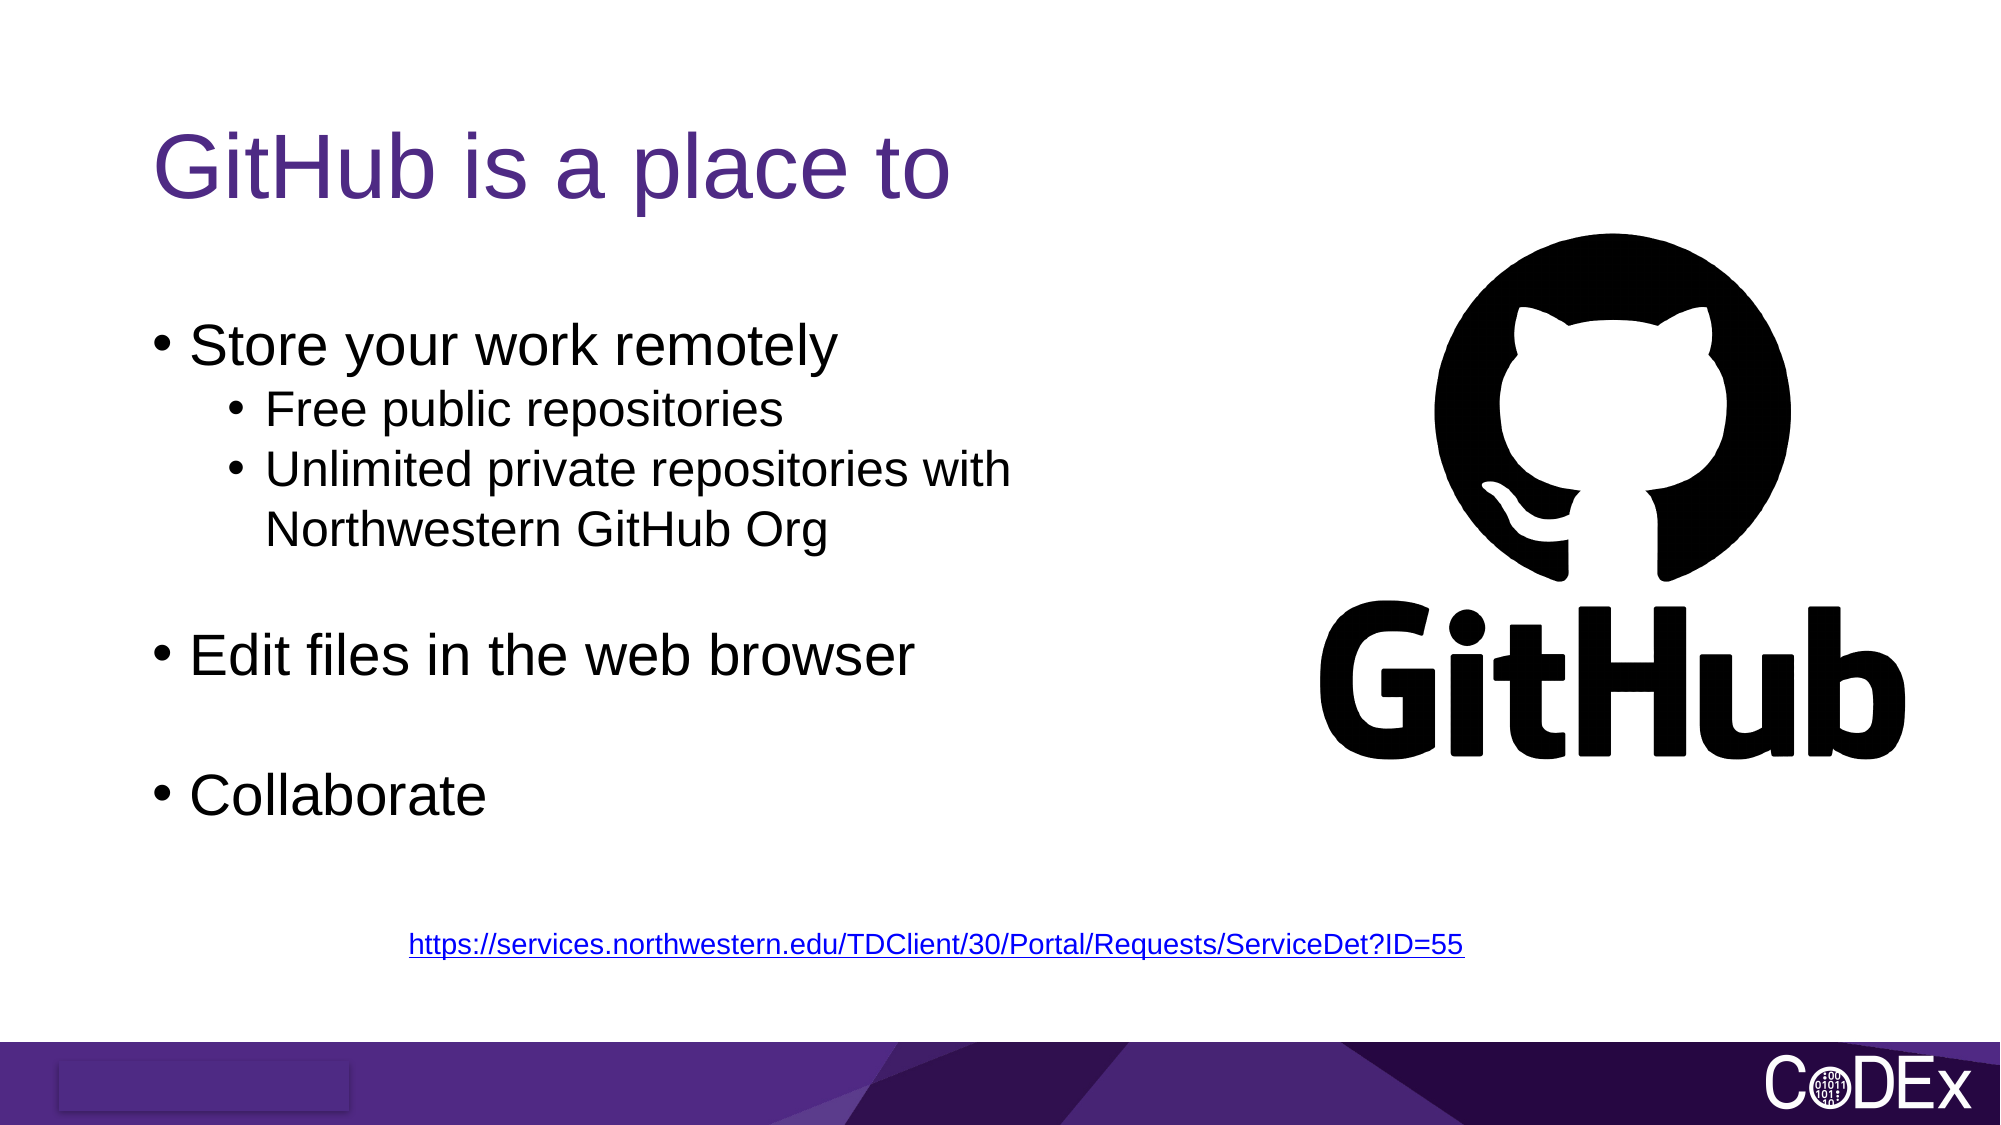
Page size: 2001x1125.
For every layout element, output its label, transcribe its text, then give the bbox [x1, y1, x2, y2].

title GitHub is a place to [137, 59, 1863, 278]
list Store your work remotely Free public repositories Unlimited private repositories with Northwestern GitHub Org Edit files in the web browser Collaborate [137, 299, 1249, 1014]
picture [0, 0, 2000, 1125]
text_box https://services.northwestern.edu/TDClient/30/Portal/Requests/ServiceDet?ID=55 [393, 910, 1760, 976]
